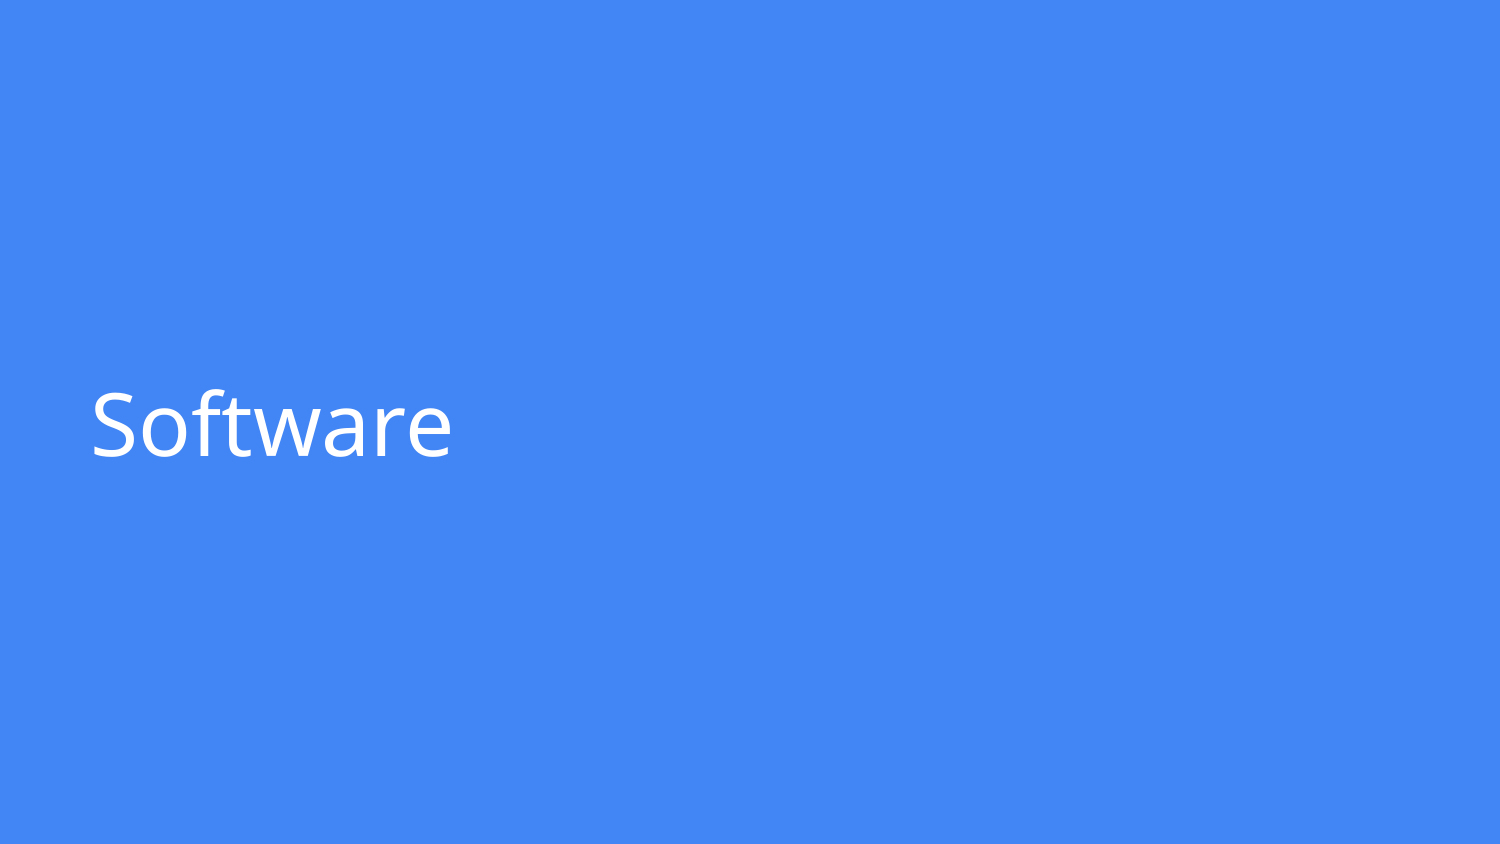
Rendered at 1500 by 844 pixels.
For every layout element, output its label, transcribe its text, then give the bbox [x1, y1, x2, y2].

title Software [75, 338, 1425, 505]
